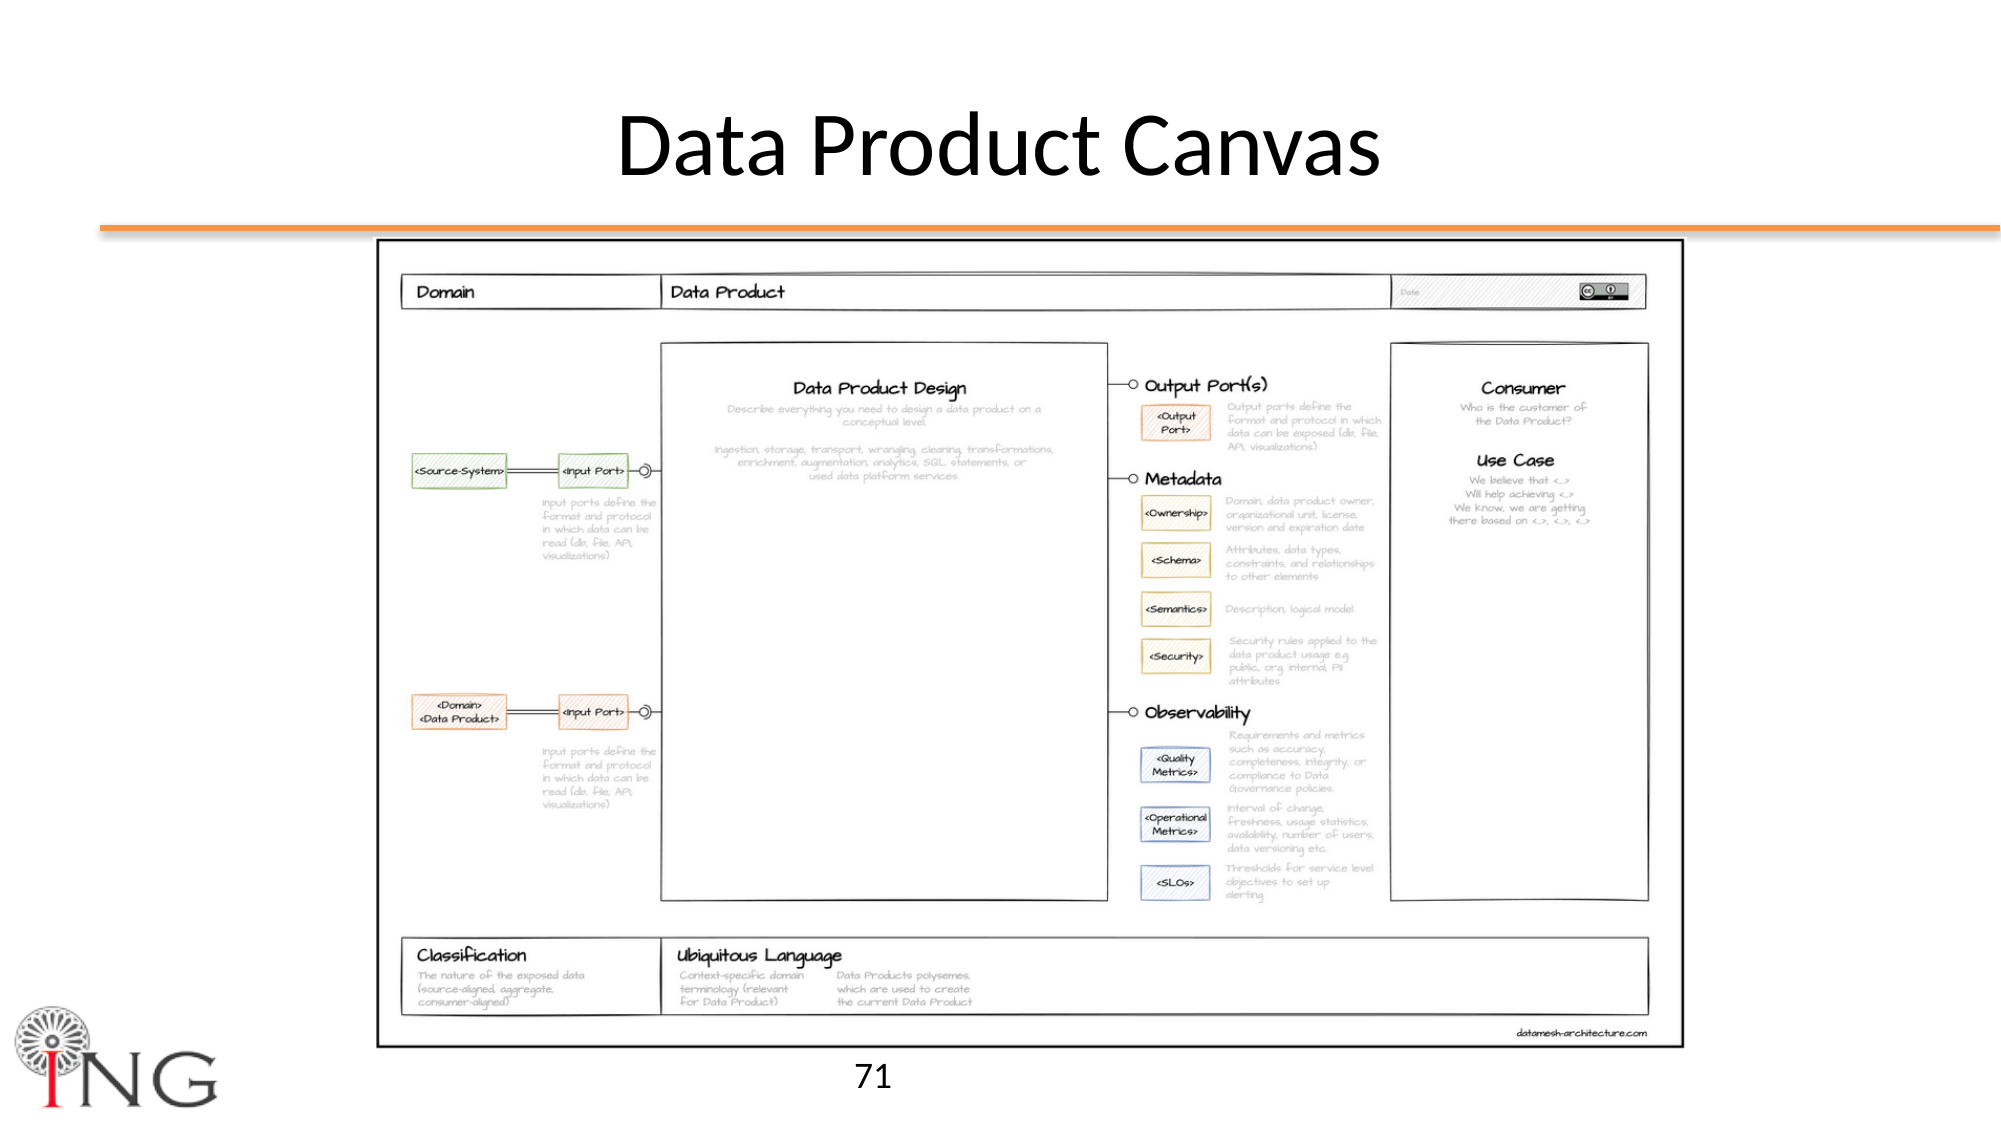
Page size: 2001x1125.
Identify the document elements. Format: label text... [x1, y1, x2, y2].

slide_number ‹#› [839, 1043, 1900, 1104]
picture [0, 987, 244, 1125]
picture [373, 237, 1687, 1053]
text_box Data Product Canvas [99, 45, 1900, 233]
